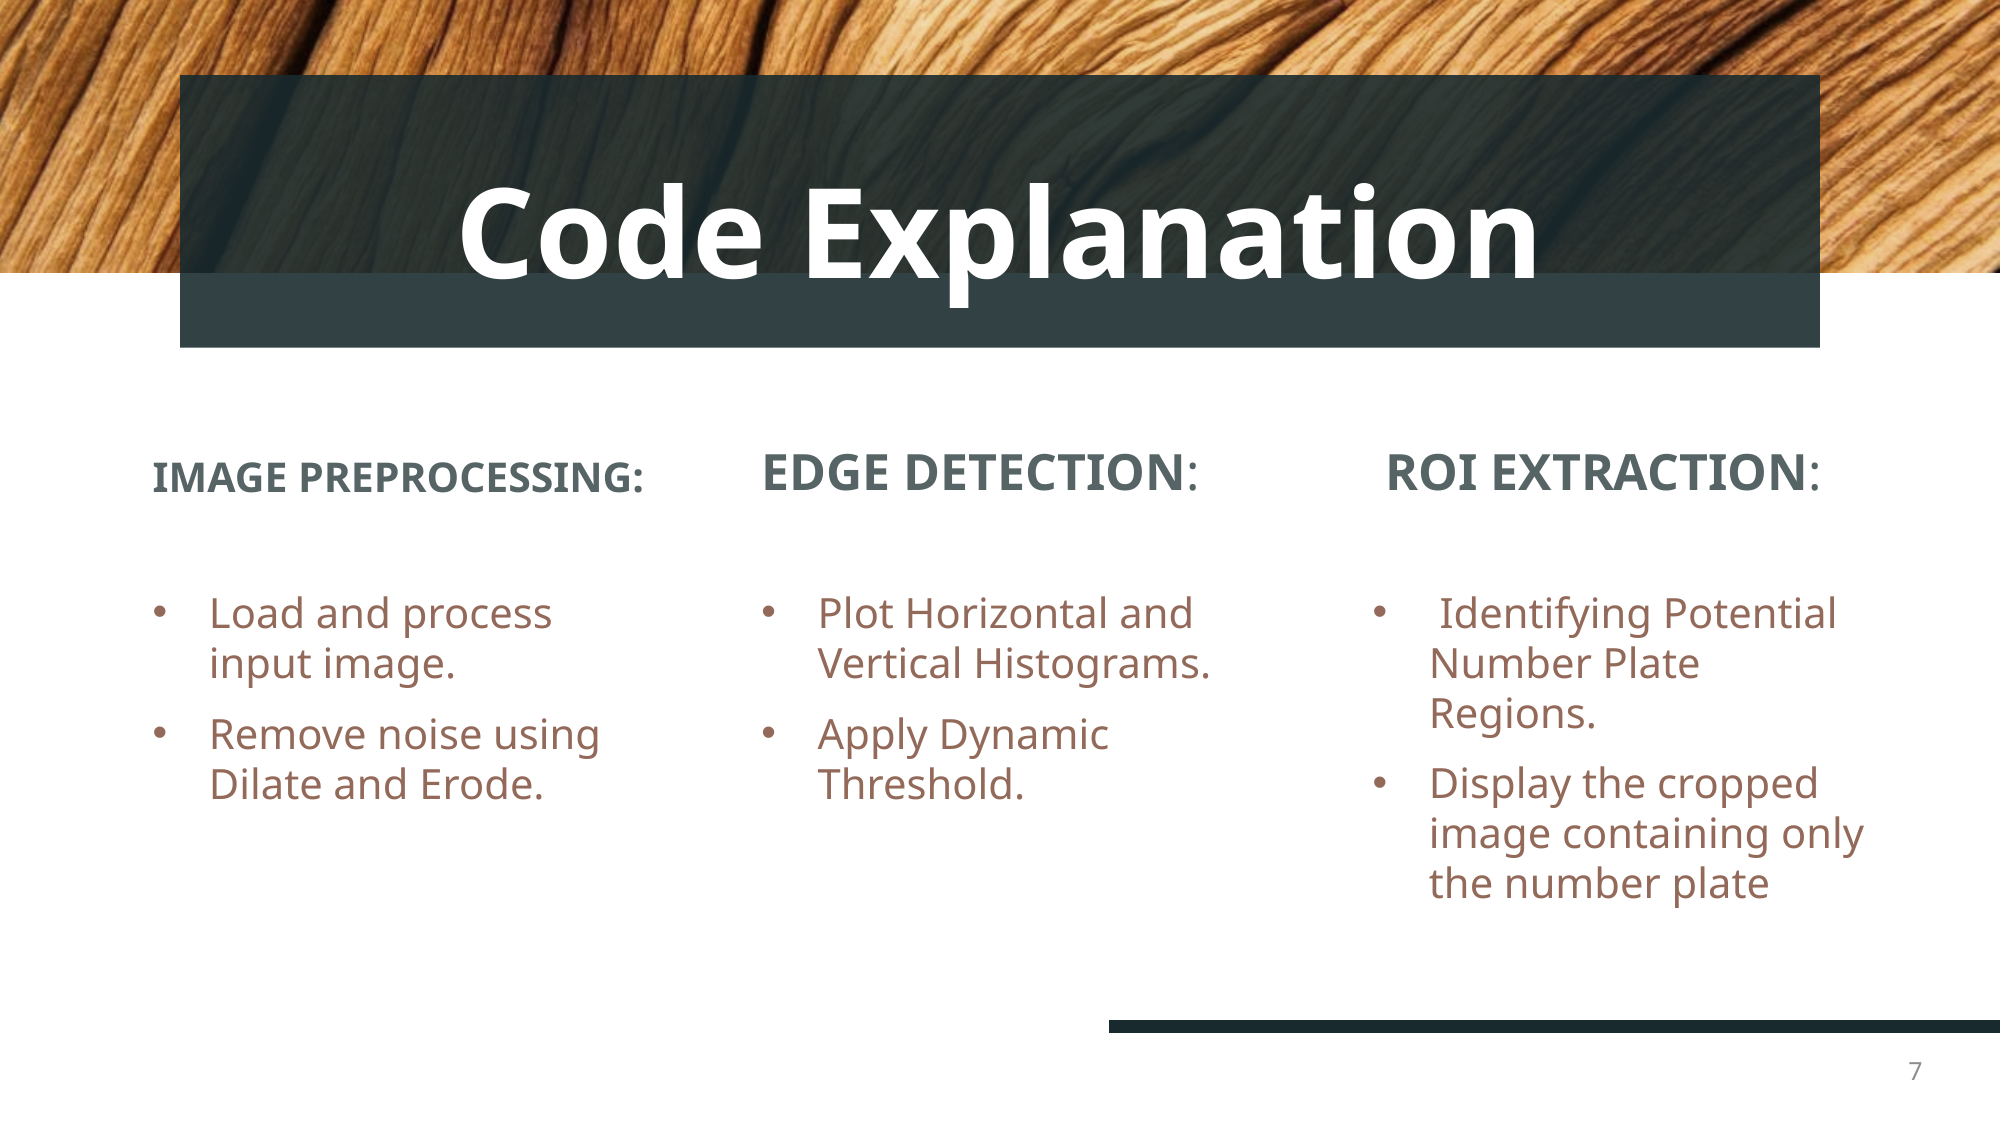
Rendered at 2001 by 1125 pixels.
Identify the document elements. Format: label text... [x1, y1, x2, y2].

list Identifying Potential Number Plate Regions. Display the cropped image containing only the number plate [1357, 578, 1886, 1043]
list ROI Extraction: [1357, 407, 1886, 509]
slide_number 7 [1757, 1042, 1938, 1103]
title Code Explanation [180, 273, 1820, 348]
list Load and process input image. Remove noise using Dilate and Erode. [137, 578, 664, 1043]
list Plot Horizontal and Vertical Histograms. Apply Dynamic Threshold. [746, 578, 1275, 1043]
picture [0, 0, 2000, 273]
list Image Preprocessing: [137, 407, 664, 509]
list Edge Detection: [746, 407, 1275, 509]
